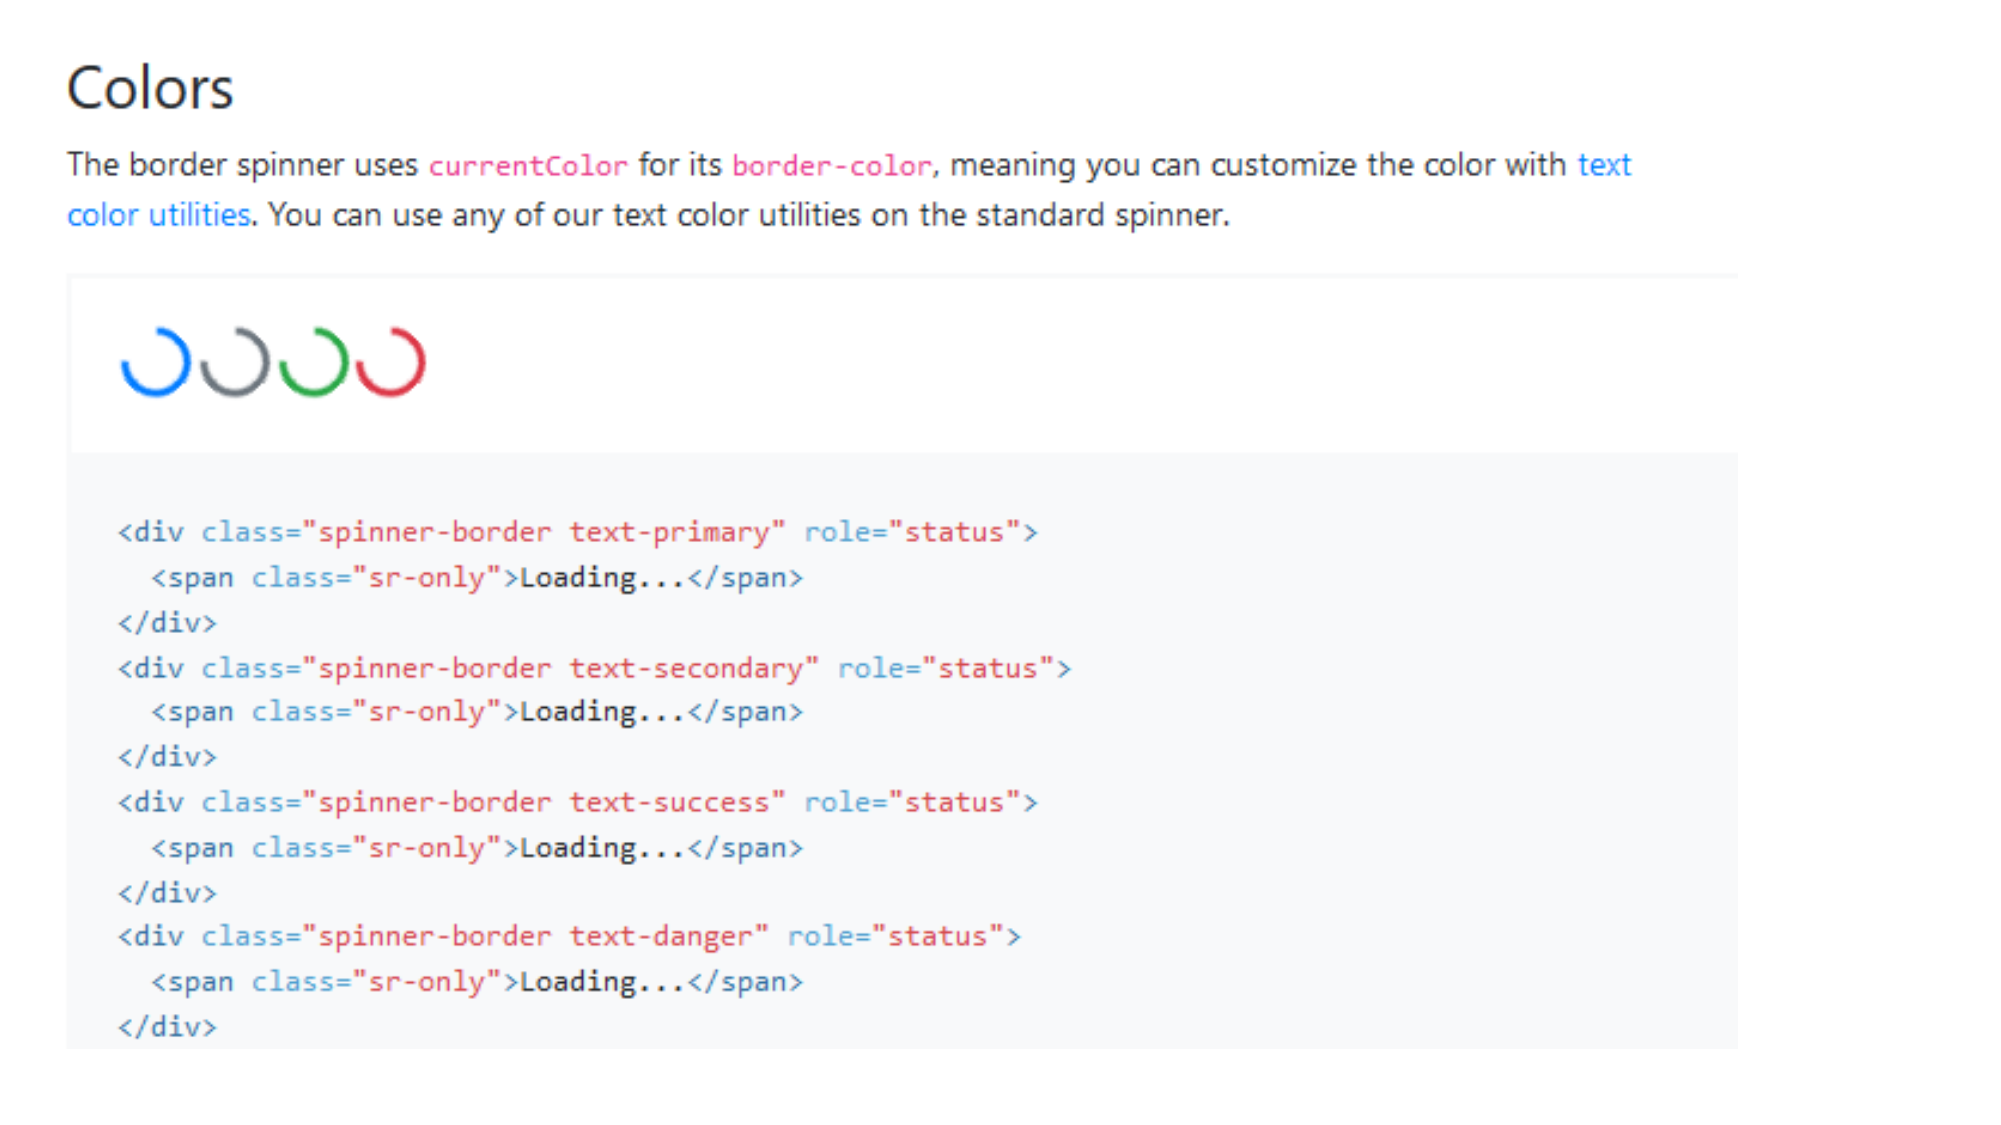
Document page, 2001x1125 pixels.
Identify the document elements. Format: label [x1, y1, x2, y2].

picture [53, 46, 1738, 1050]
